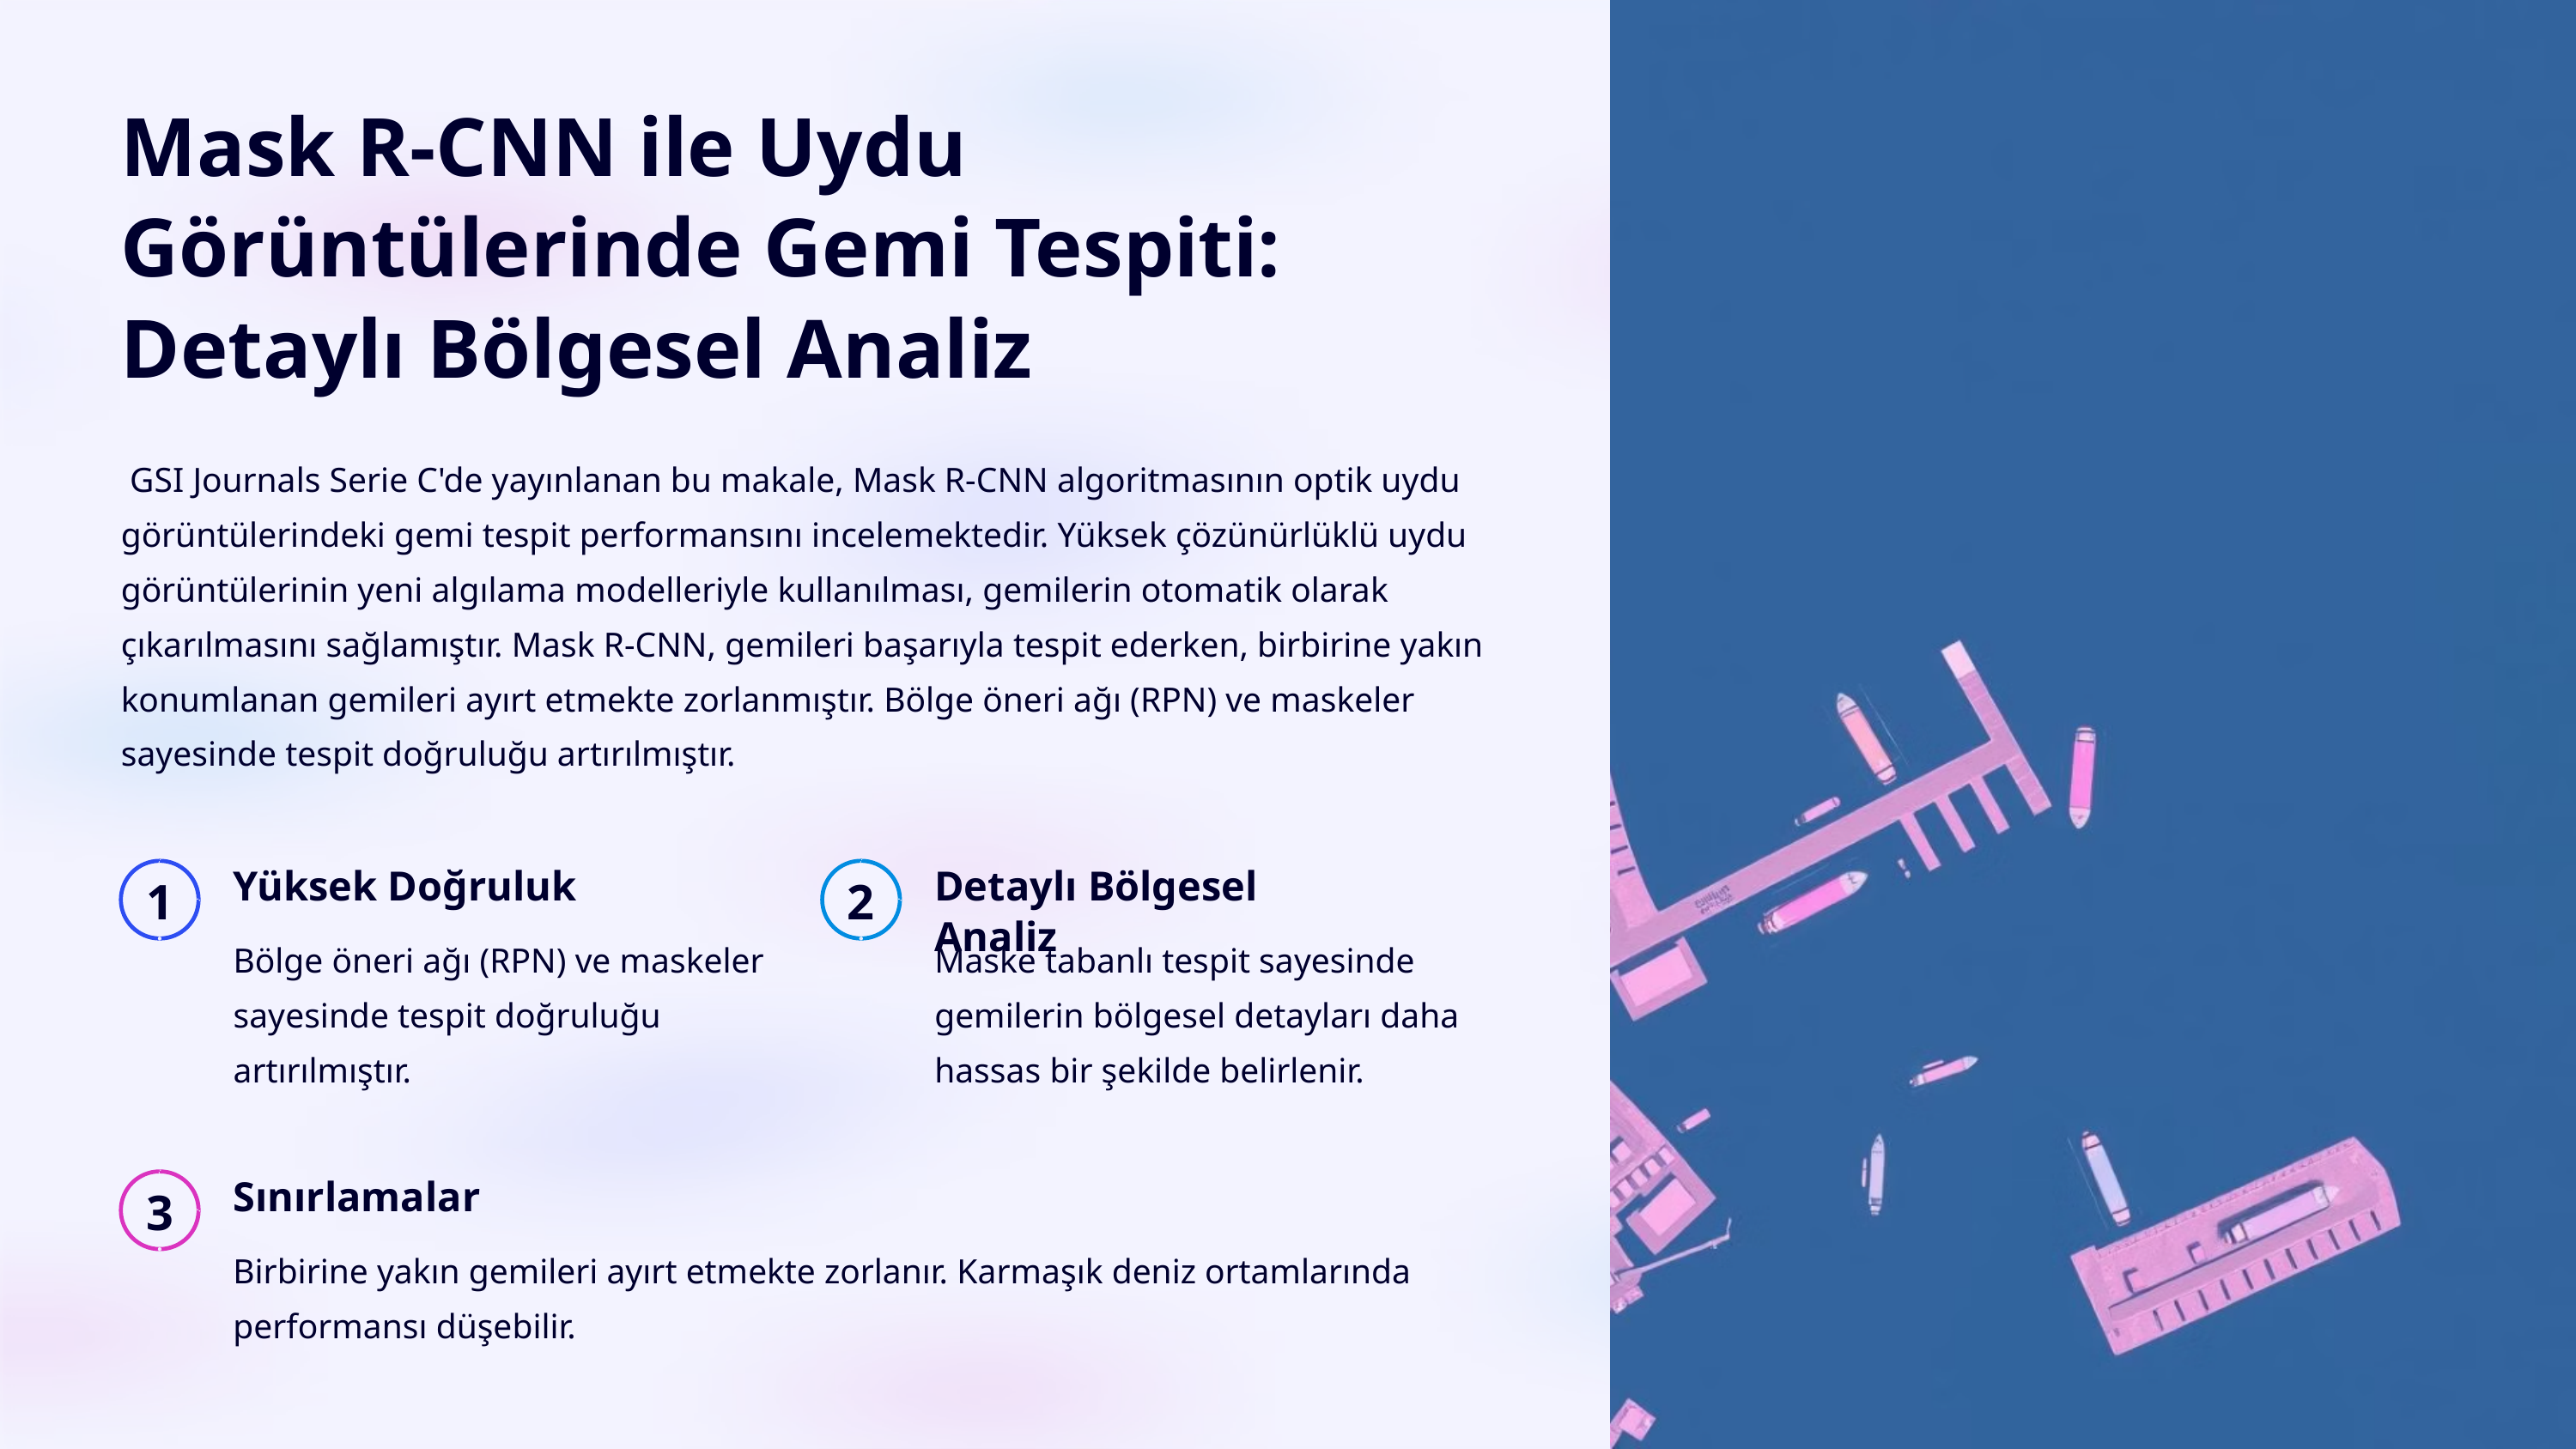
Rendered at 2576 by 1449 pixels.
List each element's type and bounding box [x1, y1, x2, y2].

text_box [144, 1185, 175, 1235]
text_box [120, 94, 1490, 400]
text_box [120, 451, 1490, 784]
text_box [233, 931, 788, 1099]
text_box [233, 1171, 641, 1222]
text_box [934, 860, 1368, 912]
text_box [0, 0, 2576, 1449]
text_box [934, 931, 1490, 1099]
text_box [118, 1169, 201, 1252]
text_box [846, 875, 877, 925]
text_box [233, 1242, 1490, 1354]
text_box [233, 860, 641, 912]
text_box [118, 858, 201, 941]
text_box [819, 858, 902, 941]
text_box [144, 875, 175, 925]
